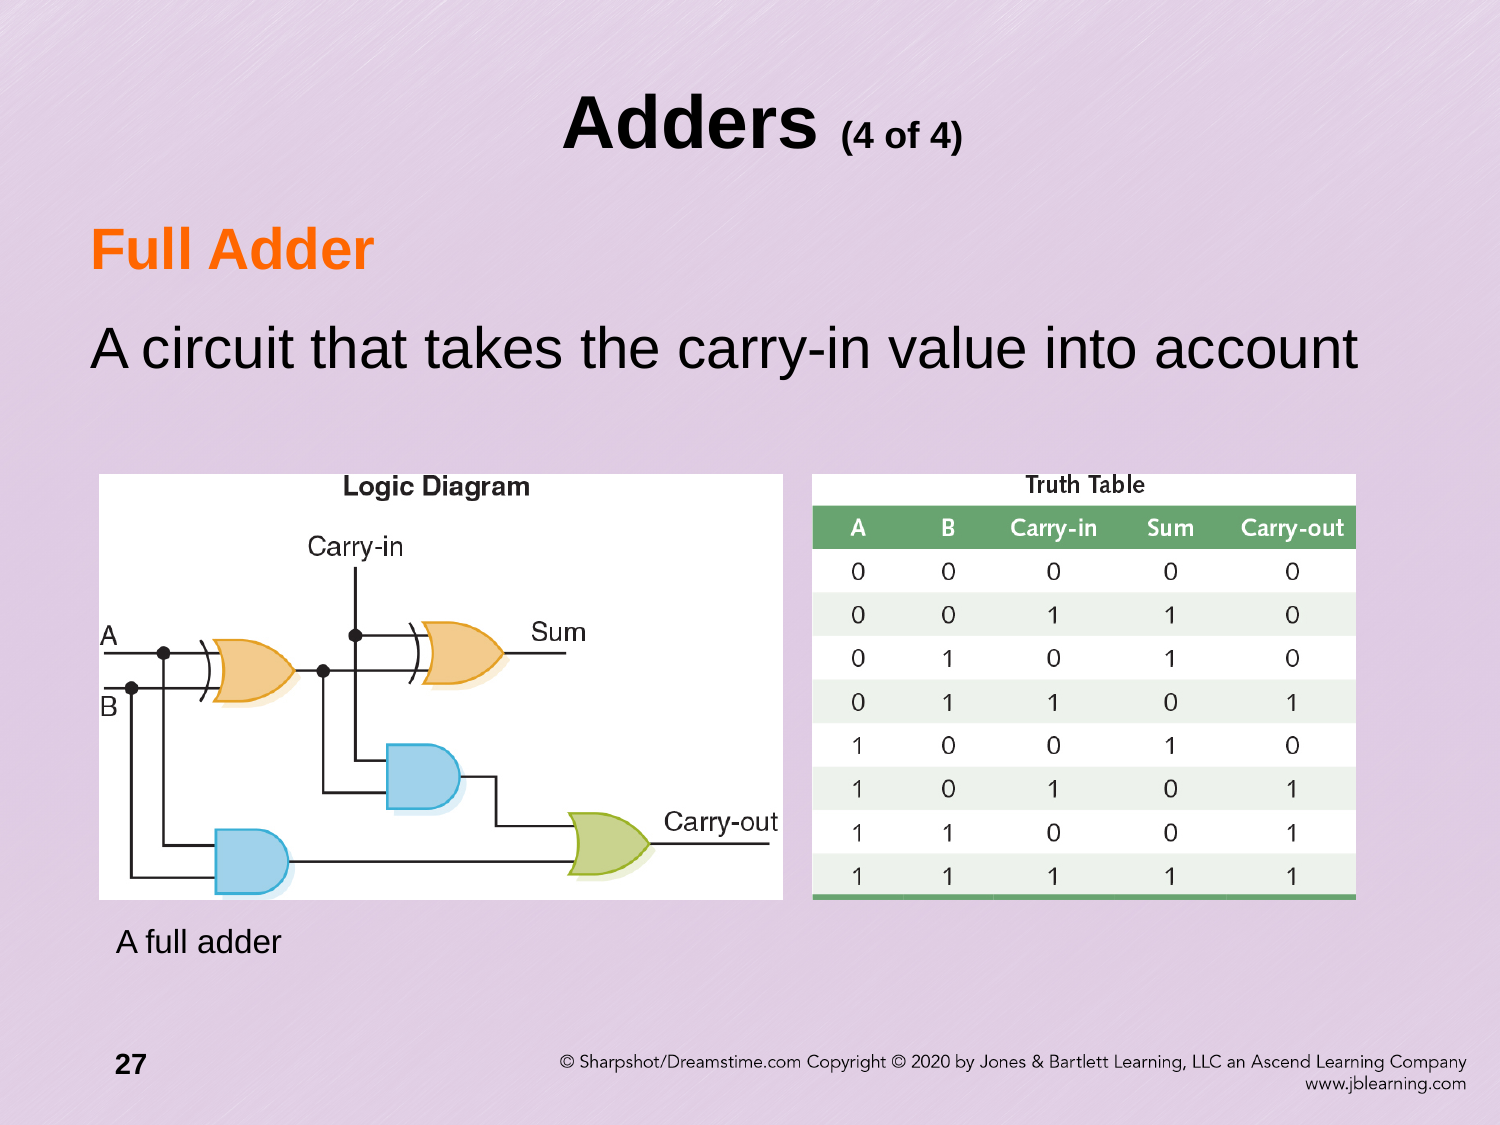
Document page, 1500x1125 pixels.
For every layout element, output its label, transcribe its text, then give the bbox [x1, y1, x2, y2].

list Full Adder A circuit that takes the carry-in value into account [75, 203, 1425, 441]
title Adders (4 of 4) [150, 24, 1375, 203]
text_box A full adder [101, 913, 298, 968]
picture [0, 0, 1500, 1125]
slide_number 27 [99, 1037, 450, 1091]
